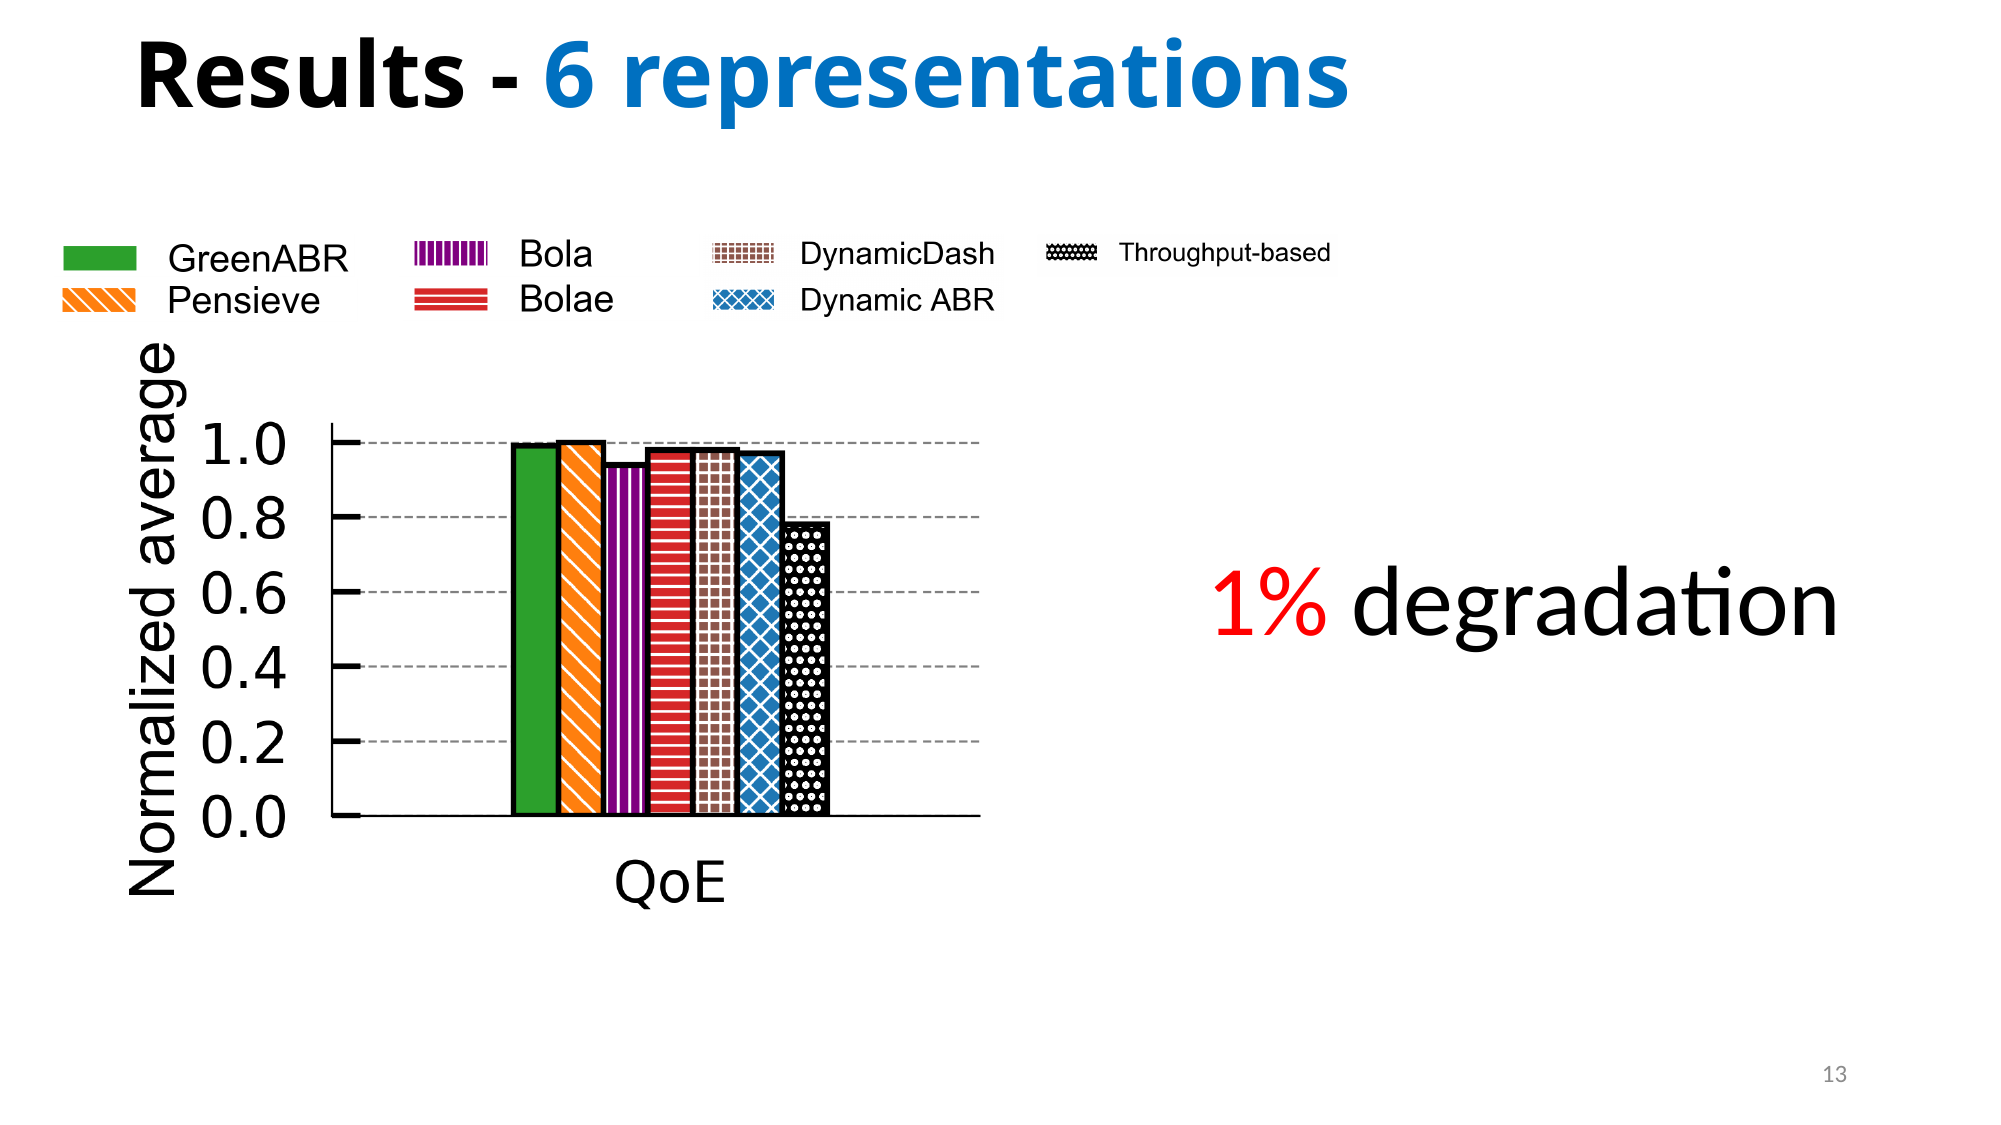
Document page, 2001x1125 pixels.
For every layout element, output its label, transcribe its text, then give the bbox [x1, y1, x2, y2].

picture [99, 322, 981, 946]
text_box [54, 234, 1338, 322]
title Results - 6 representations [118, 9, 1844, 146]
slide_number 13 [1412, 1042, 1863, 1103]
text_box 1% degradation [1191, 528, 1857, 663]
